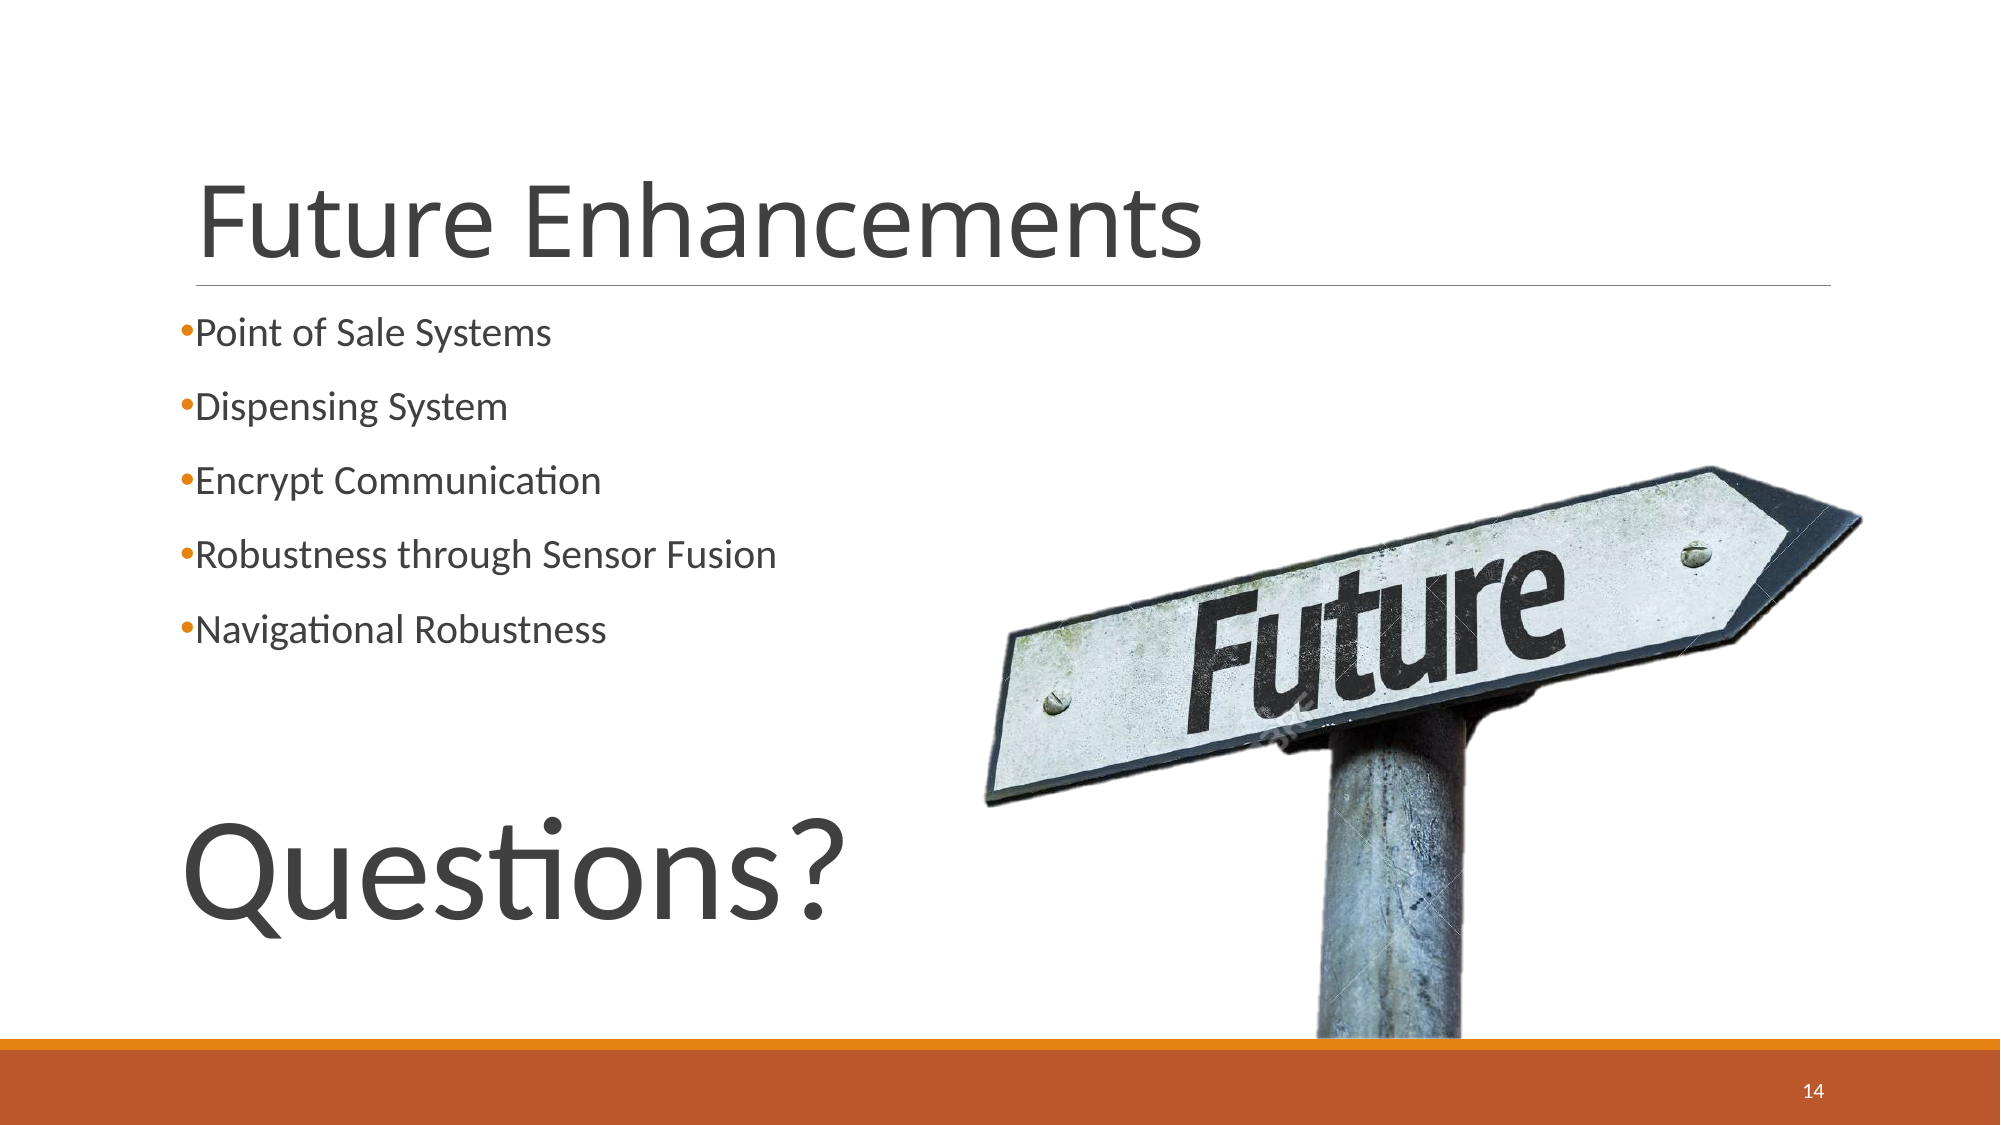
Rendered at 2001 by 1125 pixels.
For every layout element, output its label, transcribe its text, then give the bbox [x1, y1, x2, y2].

slide_number 14 [1624, 1059, 1840, 1120]
title Future Enhancements [180, 47, 1830, 285]
picture [855, 331, 2000, 1039]
list Point of Sale Systems Dispensing System Encrypt Communication Robustness through Sensor Fusion Navigational Robustness Questions? [180, 302, 1830, 963]
